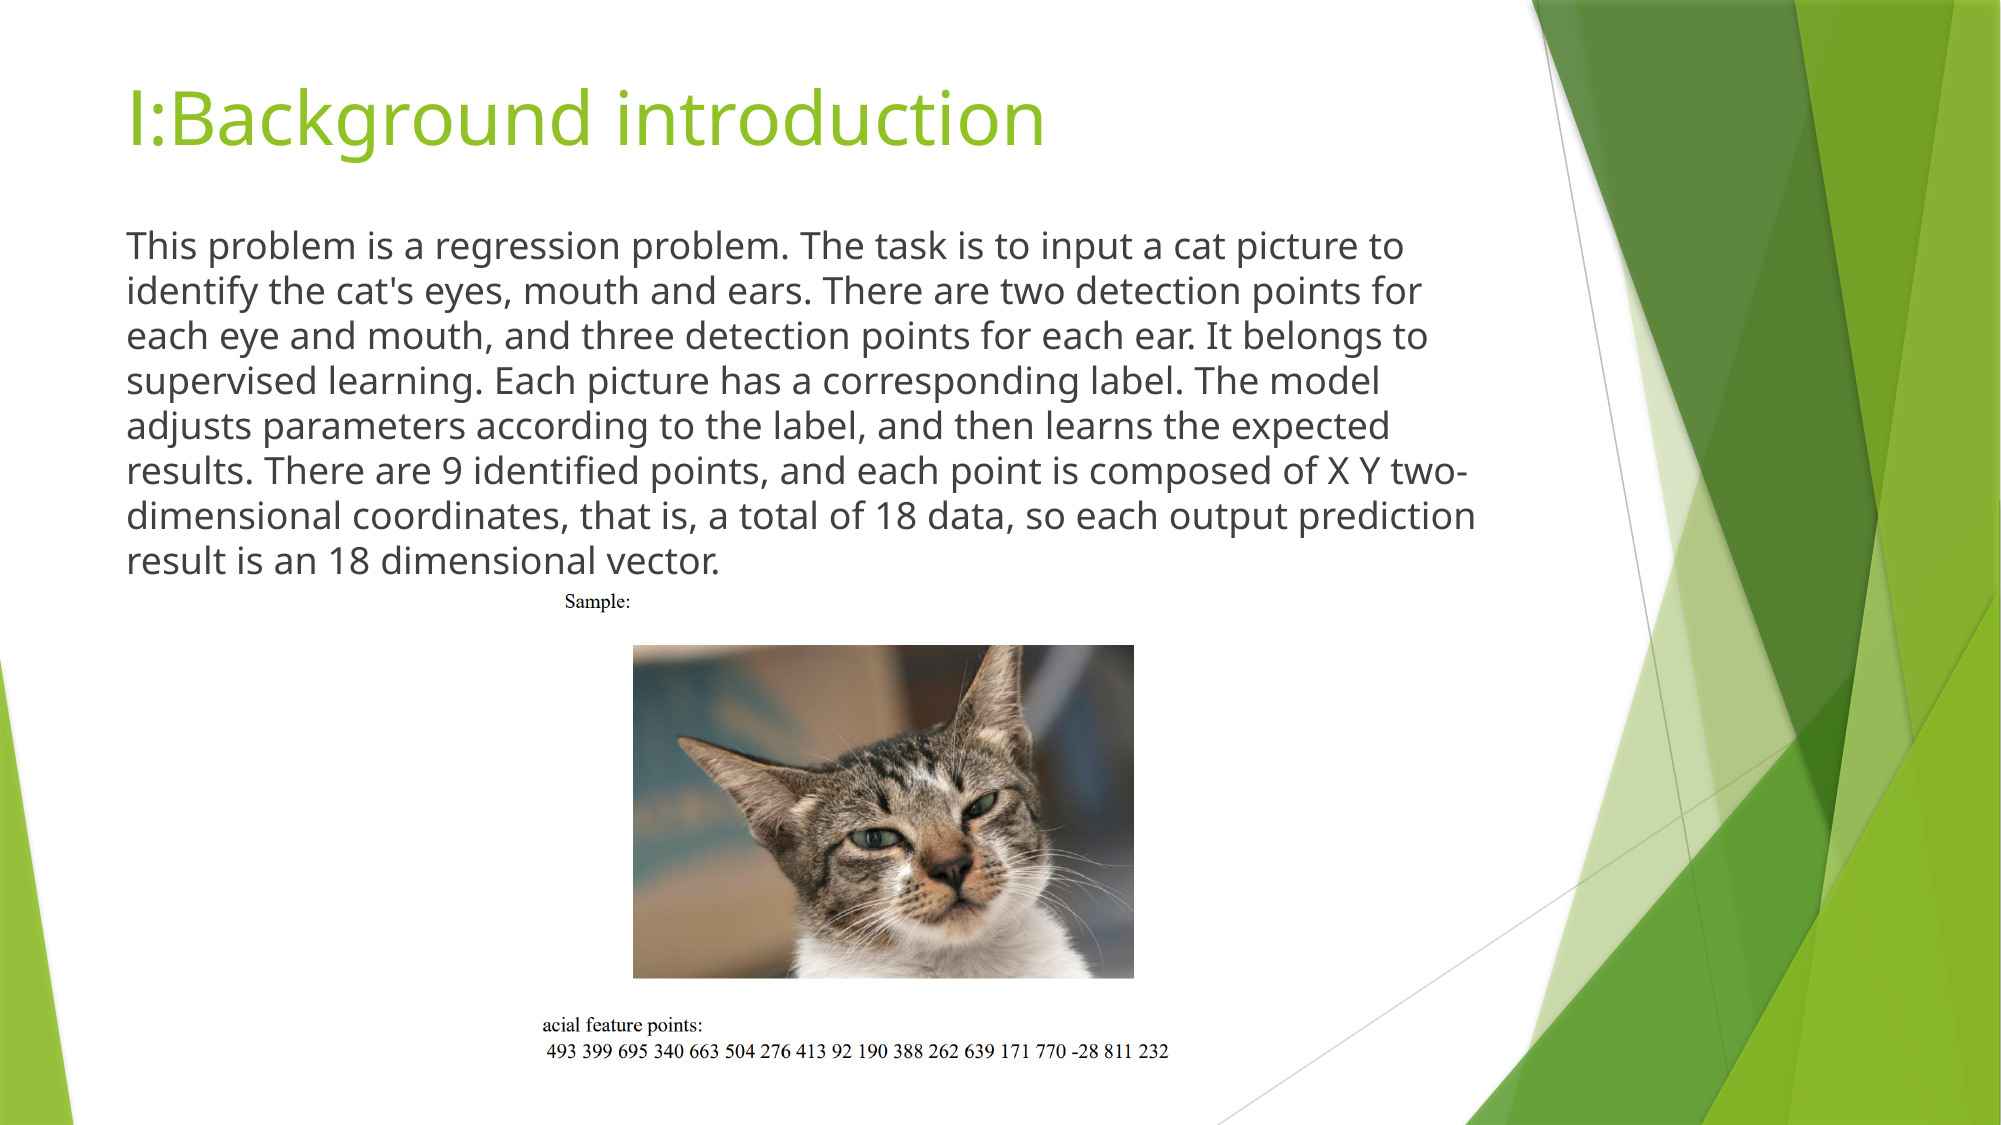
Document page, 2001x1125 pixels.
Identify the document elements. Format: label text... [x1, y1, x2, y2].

list This problem is a regression problem. The task is to input a cat picture to identify the cat's eyes, mouth and ears. There are two detection points for each eye and mouth, and three detection points for each ear. It belongs to supervised learning. Each picture has a corresponding label. The model adjusts parameters according to the label, and then learns the expected results. There are 9 identified points, and each point is composed of X Y two-dimensional coordinates, that is, a total of 18 data, so each output prediction result is an 18 dimensional vector. [111, 214, 1522, 992]
picture [543, 578, 1188, 1099]
title Ⅰ:Background introduction [111, 62, 1513, 206]
